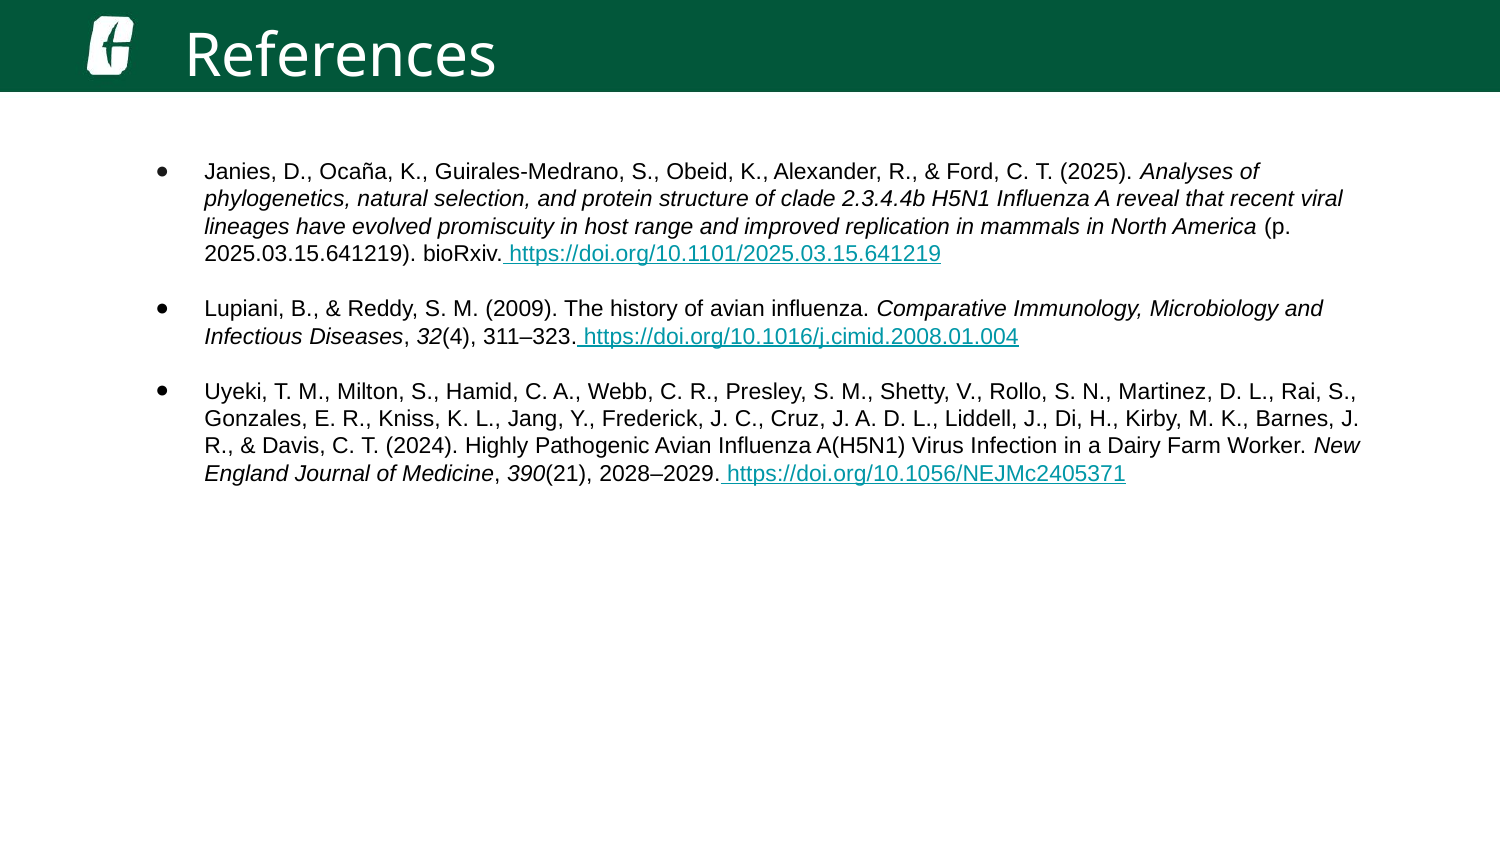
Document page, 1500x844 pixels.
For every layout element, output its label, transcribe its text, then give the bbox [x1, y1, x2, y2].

text_box References [172, 18, 1080, 96]
text_box Janies, D., Ocaña, K., Guirales-Medrano, S., Obeid, K., Alexander, R., & Ford, C. T. (2025). Analyses of phylogenetics, natural selection, and protein structure of clade 2.3.4.4b H5N1 Influenza A reveal that recent viral lineages have evolved promiscuity in host range and improved replication in mammals in North America (p. 2025.03.15.641219). bioRxiv. https://doi.org/10.1101/2025.03.15.641219 Lupiani, B., & Reddy, S. M. (2009). The history of avian influenza. Comparative Immunology, Microbiology and Infectious Diseases, 32(4), 311–323. https://doi.org/10.1016/j.cimid.2008.01.004 Uyeki, T. M., Milton, S., Hamid, C. A., Webb, C. R., Presley, S. M., Shetty, V., Rollo, S. N., Martinez, D. L., Rai, S., Gonzales, E. R., Kniss, K. L., Jang, Y., Frederick, J. C., Cruz, J. A. D. L., Liddell, J., Di, H., Kirby, M. K., Barnes, J. R., & Davis, C. T. (2024). Highly Pathogenic Avian Influenza A(H5N1) Virus Infection in a Dairy Farm Worker. New England Journal of Medicine, 390(21), 2028–2029. https://doi.org/10.1056/NEJMc2405371 [114, 141, 1386, 703]
picture [0, 0, 1500, 844]
